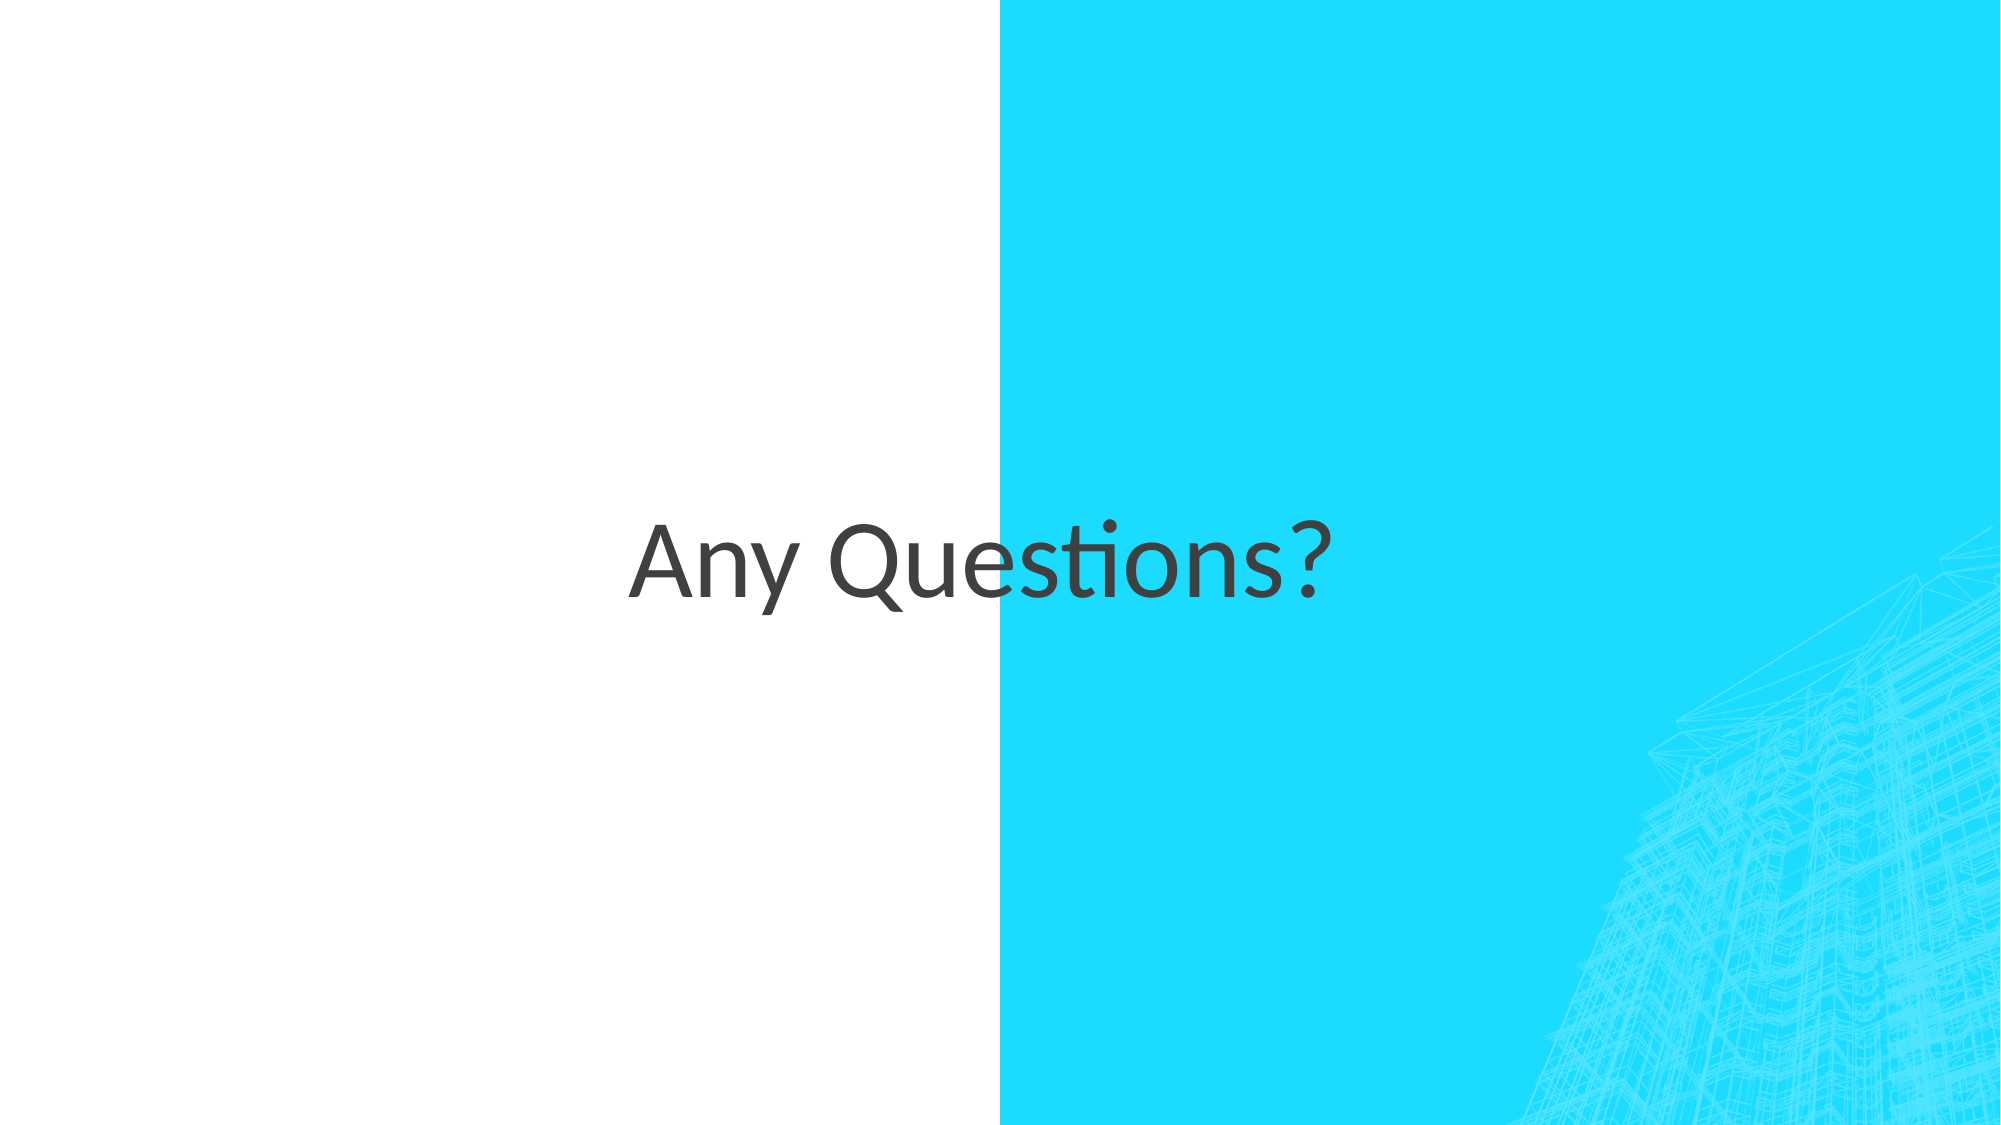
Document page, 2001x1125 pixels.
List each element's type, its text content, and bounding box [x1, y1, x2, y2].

text_box Any Questions? [613, 477, 1430, 628]
picture [1000, 0, 2001, 1125]
